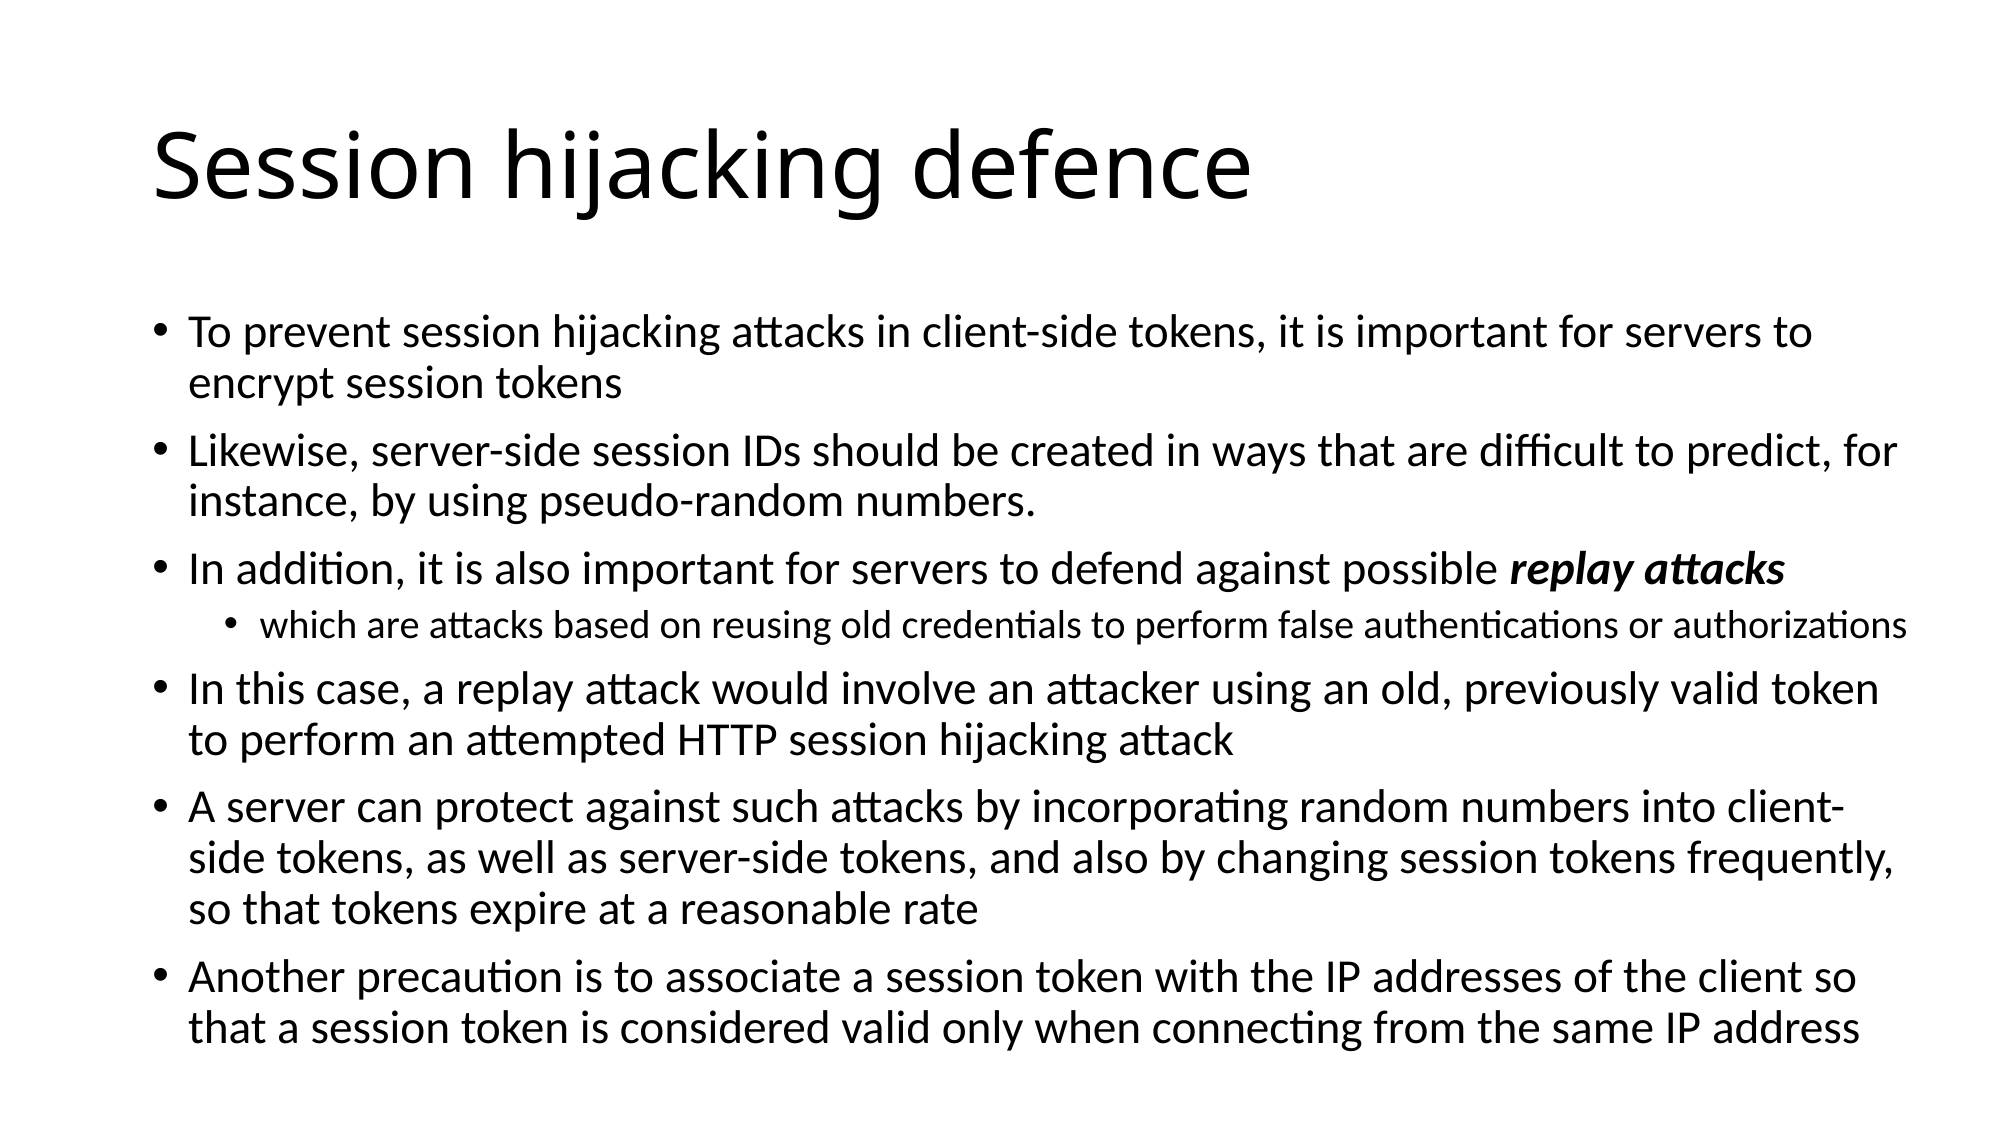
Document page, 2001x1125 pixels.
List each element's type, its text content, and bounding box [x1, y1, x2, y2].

list To prevent session hijacking attacks in client-side tokens, it is important for servers to encrypt session tokens Likewise, server-side session IDs should be created in ways that are difficult to predict, for instance, by using pseudo-random numbers. In addition, it is also important for servers to defend against possible replay attacks which are attacks based on reusing old credentials to perform false authentications or authorizations In this case, a replay attack would involve an attacker using an old, previously valid token to perform an attempted HTTP session hijacking attack A server can protect against such attacks by incorporating random numbers into client-side tokens, as well as server-side tokens, and also by changing session tokens frequently, so that tokens expire at a reasonable rate Another precaution is to associate a session token with the IP addresses of the client so that a session token is considered valid only when connecting from the same IP address [137, 299, 1929, 1098]
title Session hijacking defence [137, 59, 1863, 278]
